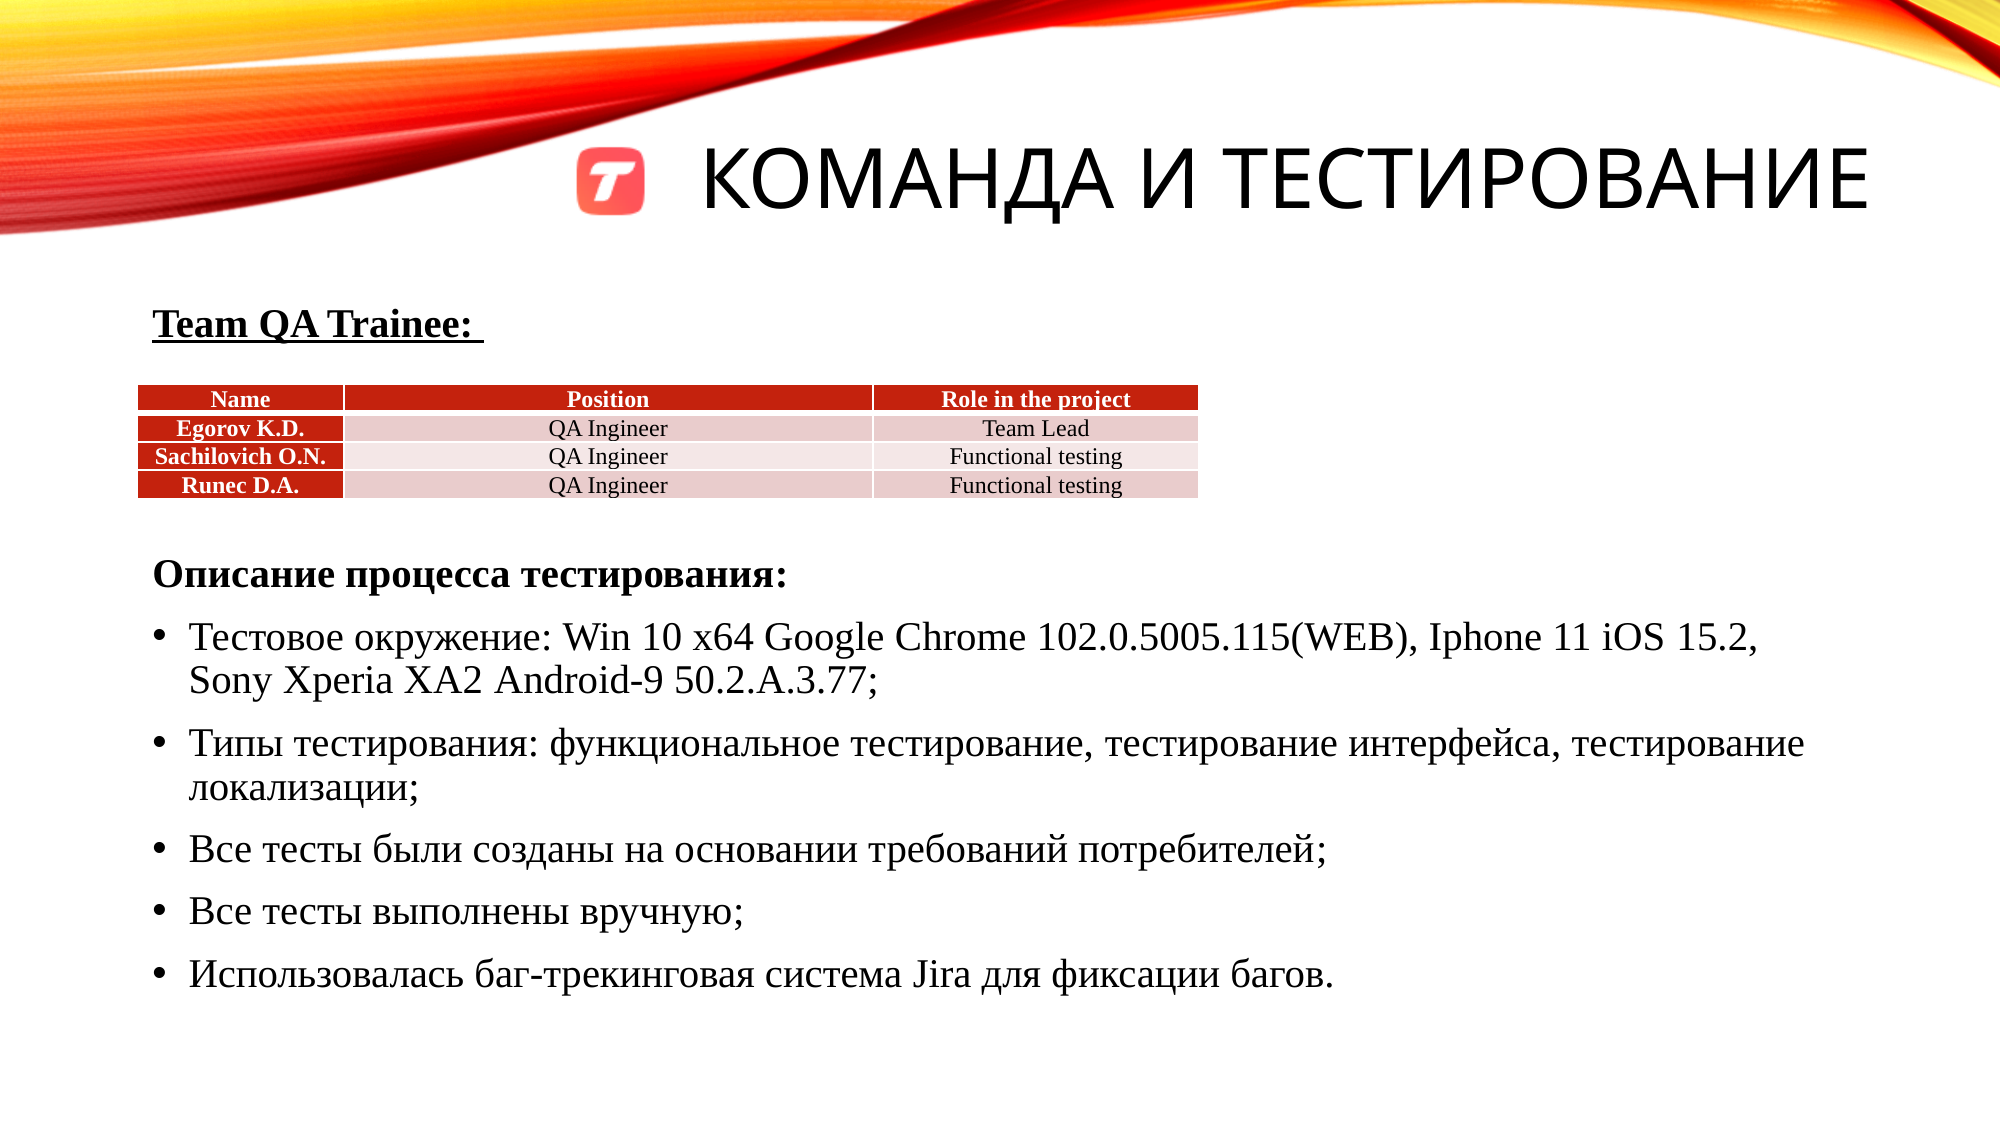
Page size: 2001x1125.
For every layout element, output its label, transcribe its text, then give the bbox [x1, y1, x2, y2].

table_cell Functional testing [874, 443, 1198, 469]
picture [0, 0, 2000, 237]
table_header Position [345, 385, 872, 410]
table_cell Sachilovich O.N. [138, 443, 343, 469]
table_cell Team Lead [874, 416, 1198, 441]
table_cell QA Ingineer [345, 471, 872, 498]
table_cell Functional testing [874, 471, 1198, 498]
picture [566, 137, 660, 228]
title Команда и Тестирование [474, 125, 1888, 338]
table_cell QA Ingineer [345, 416, 872, 441]
table_cell Egorov K.D. [138, 416, 343, 441]
table_header Name [138, 385, 343, 410]
table_cell Runec D.A. [138, 471, 343, 498]
list Team QA Trainee: Описание процесса тестирования: Тестовое окружение: Win 10 x64 Google Сhrome 102.0.5005.115(WEB), Iphone 11 iOS 15.2, Sony Xperia XA2 Аndroid-9 50.2.A.3.77; Типы тестирования: функциональное тестирование, тестирование интерфейса, тестирование локализации; Все тесты были созданы на основании требований потребителей; Все тесты выполнены вручную; Использовалась баг-трекинговая система Jira для фиксации багов. [137, 295, 1863, 1010]
table_cell QA Ingineer [345, 443, 872, 469]
table_header Role in the project [874, 385, 1198, 410]
